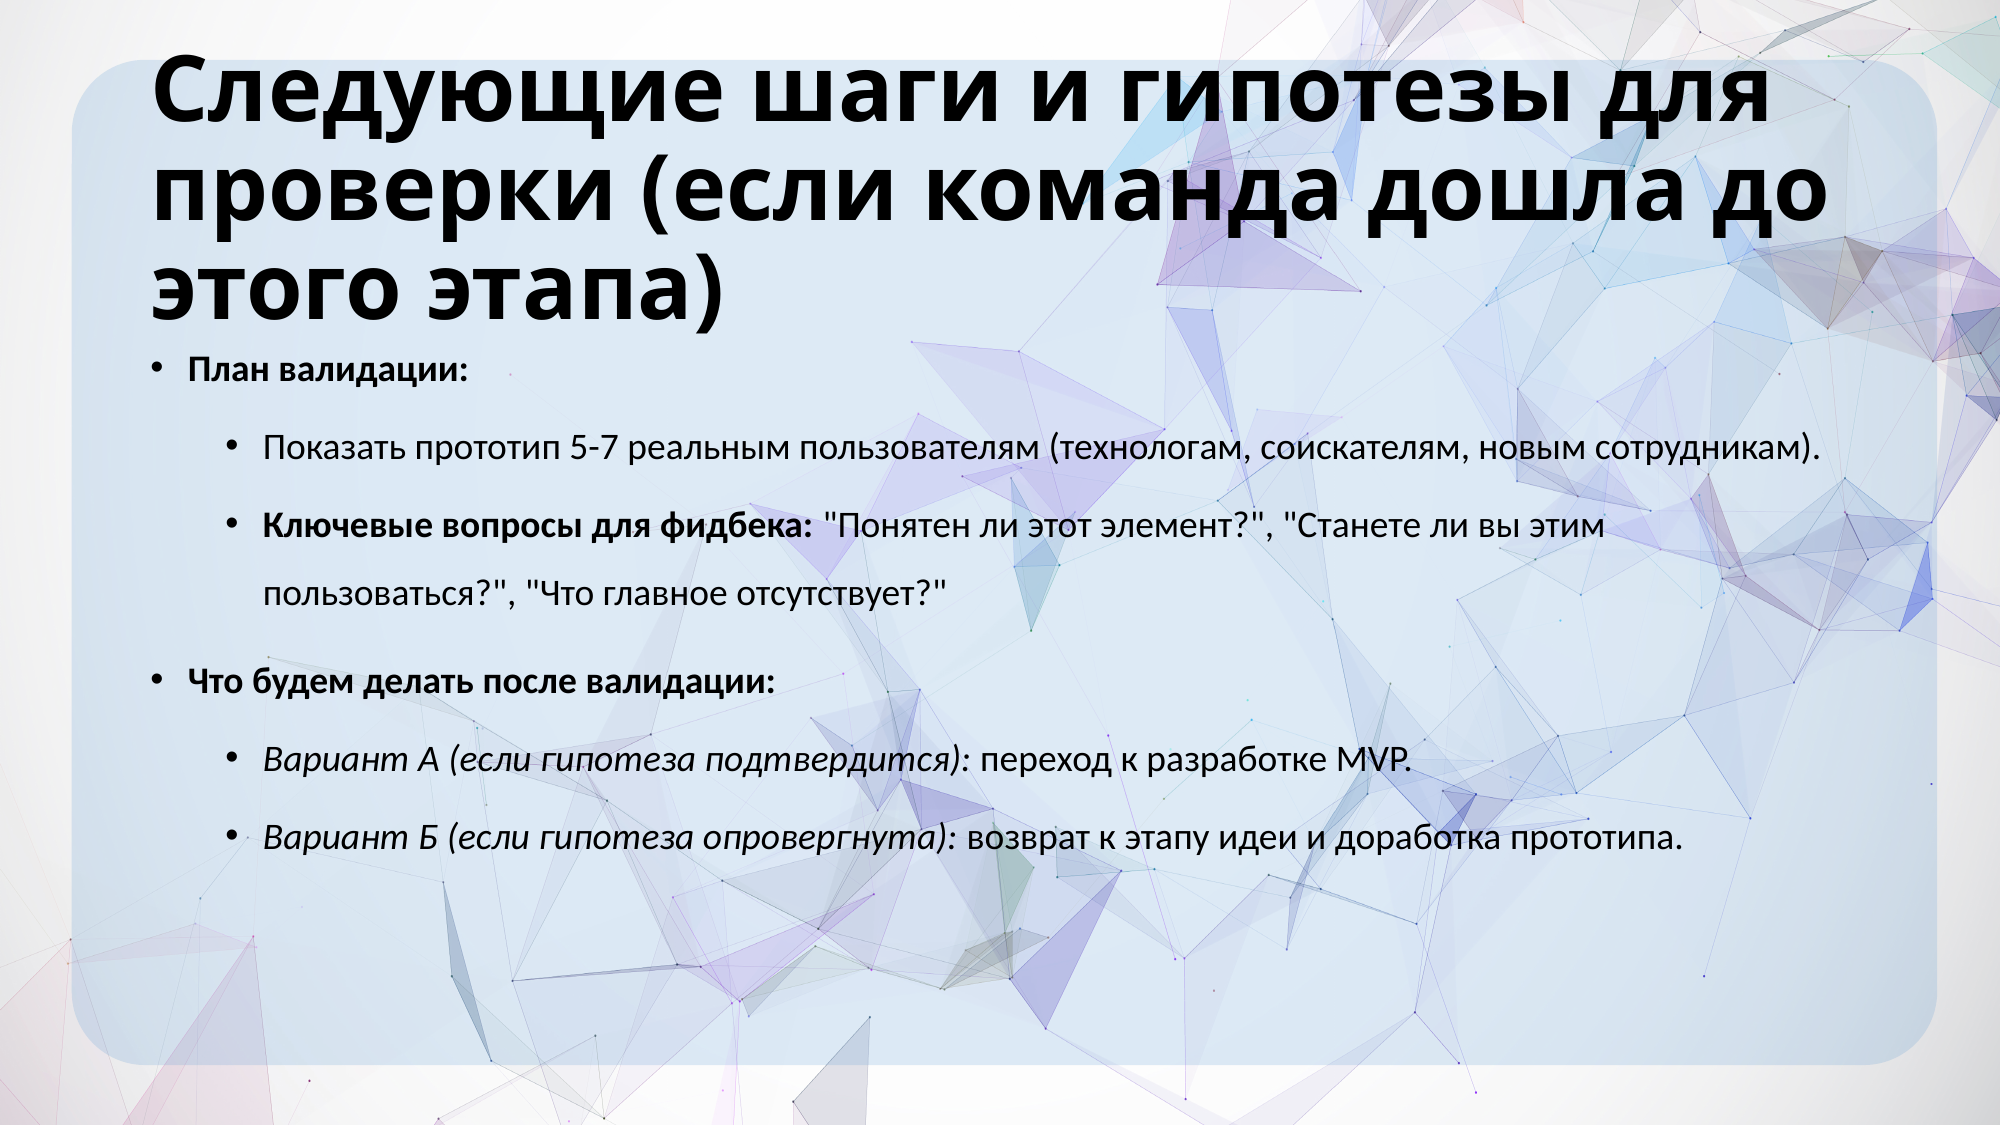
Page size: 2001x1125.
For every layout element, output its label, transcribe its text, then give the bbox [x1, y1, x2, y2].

list План валидации: Показать прототип 5-7 реальным пользователям (технологам, соискателям, новым сотрудникам). Ключевые вопросы для фидбека: "Понятен ли этот элемент?", "Станете ли вы этим пользоваться?", "Что главное отсутствует?" Что будем делать после валидации: Вариант А (если гипотеза подтвердится): переход к разработке MVP. Вариант Б (если гипотеза опровергнута): возврат к этапу идеи и доработка прототипа. [135, 314, 1861, 1028]
title Следующие шаги и гипотезы для проверки (если команда дошла до этого этапа) [135, 82, 1861, 300]
